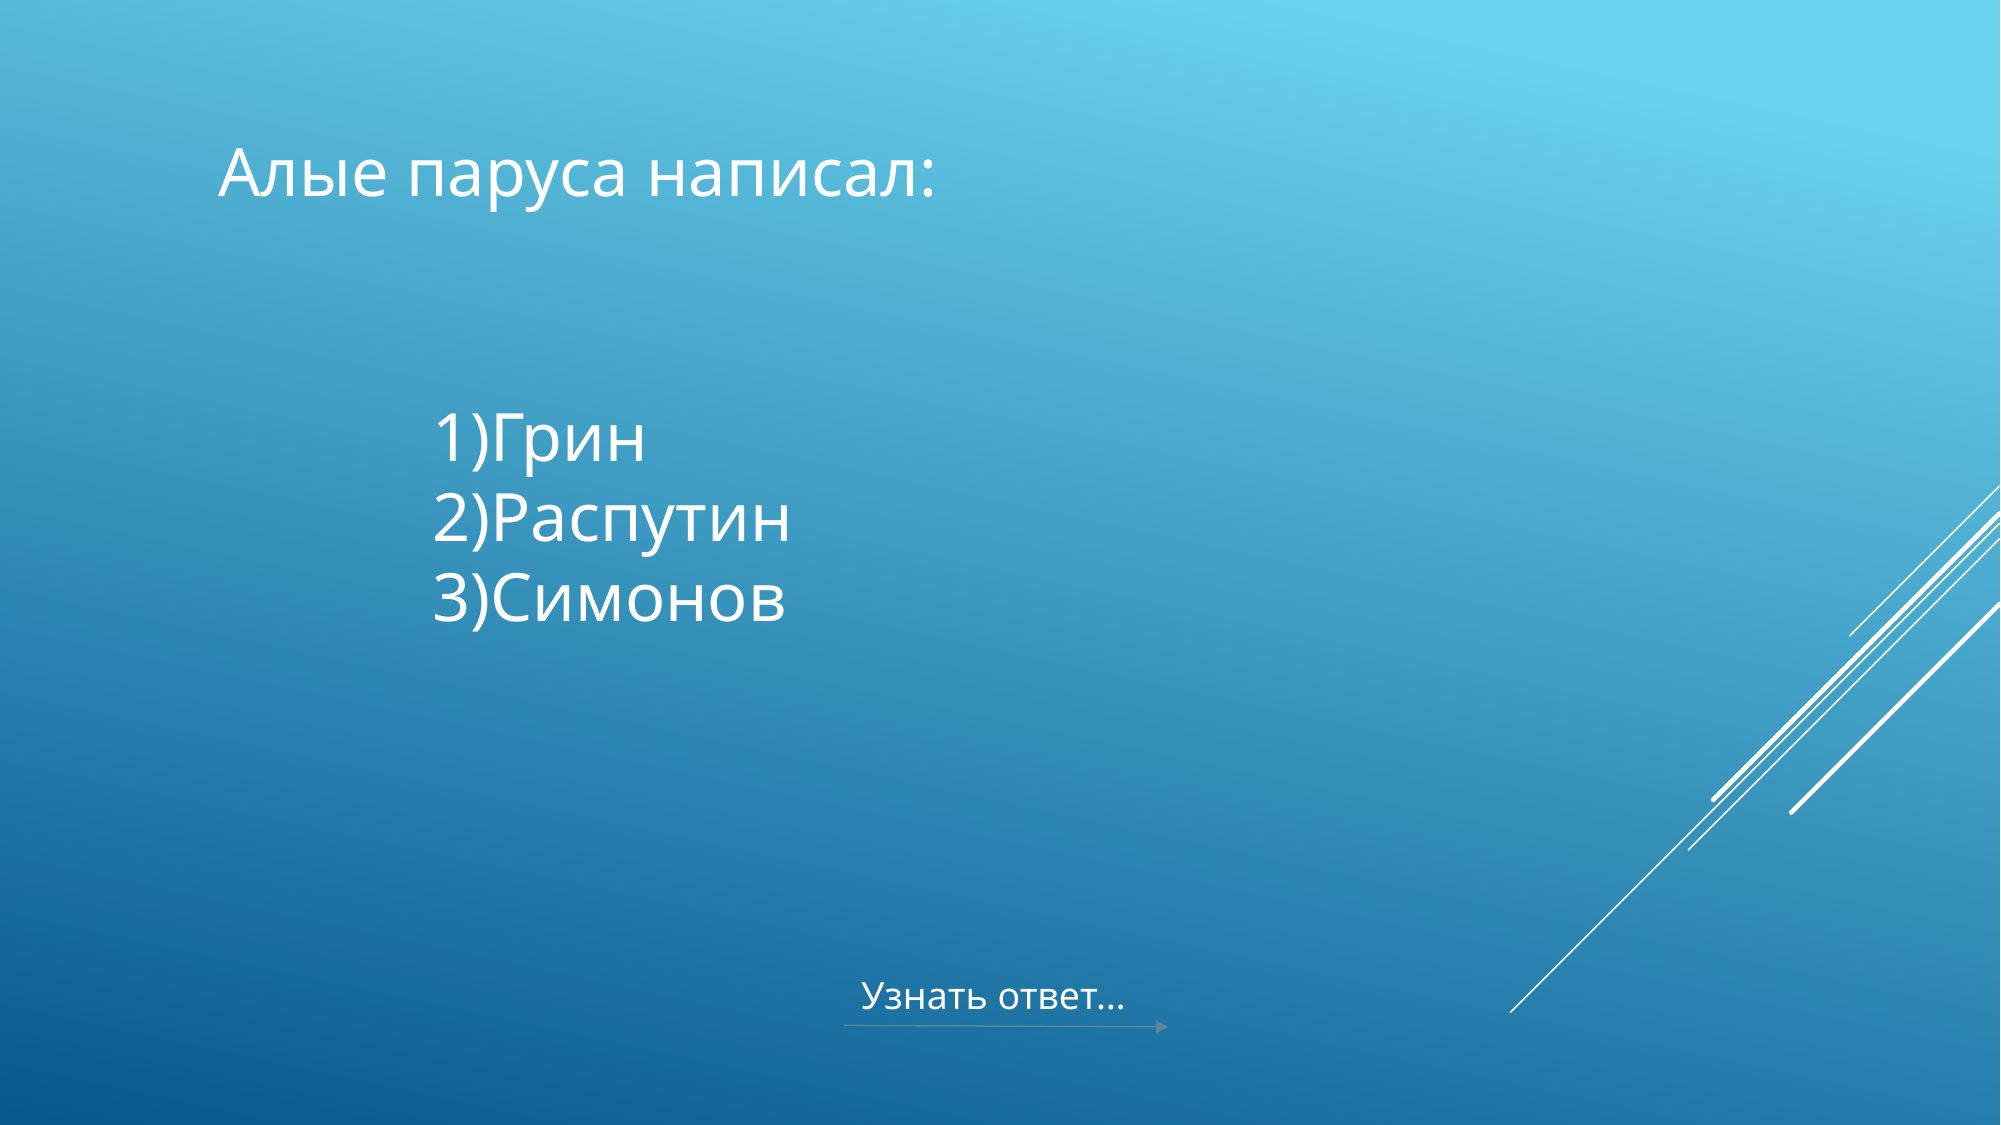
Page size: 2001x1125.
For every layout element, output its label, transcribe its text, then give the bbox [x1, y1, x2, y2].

text_box Узнать ответ… [846, 964, 1142, 1025]
text_box Грин Распутин Симонов [417, 387, 883, 642]
text_box Алые паруса написал: [203, 122, 953, 263]
